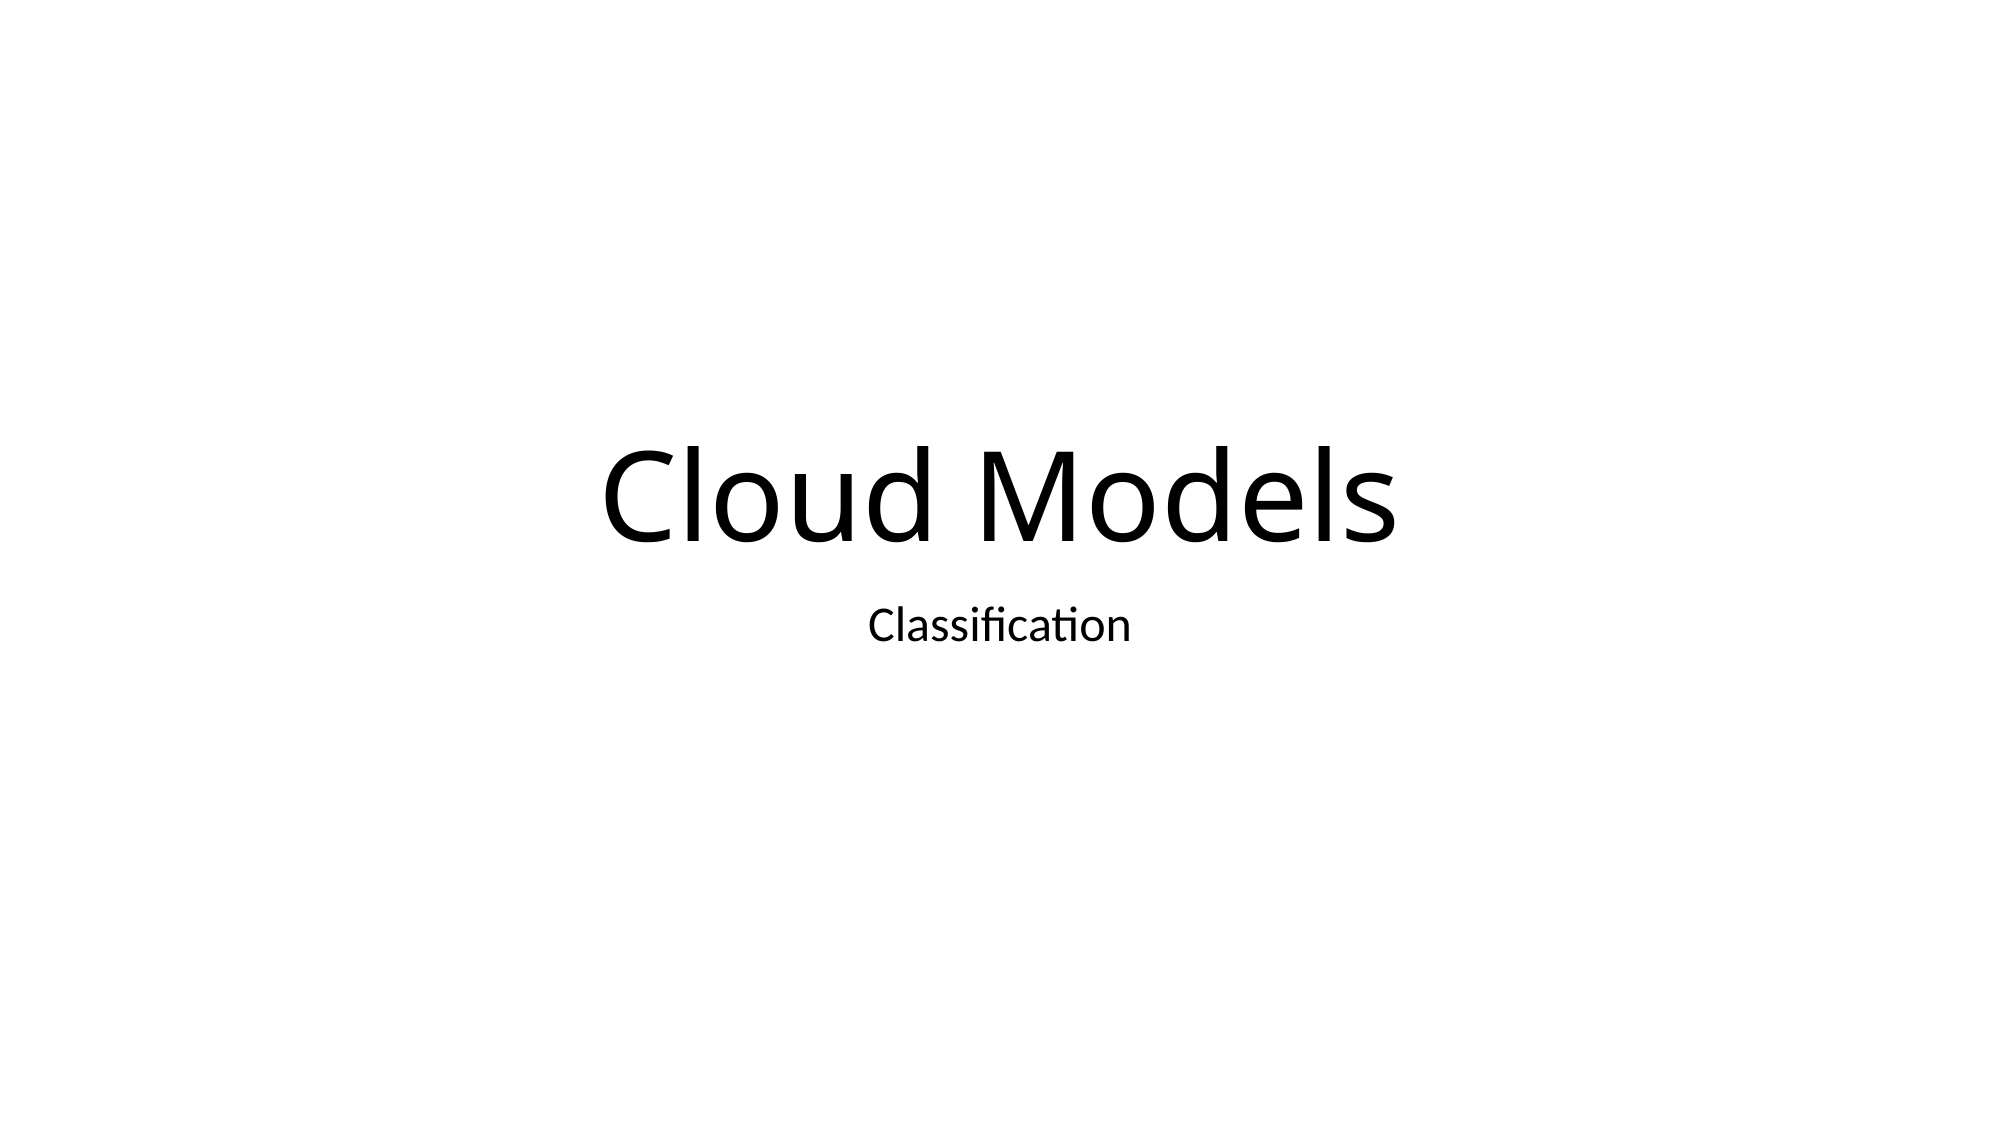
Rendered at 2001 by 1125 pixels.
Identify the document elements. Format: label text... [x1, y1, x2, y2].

title Cloud Models [249, 184, 1750, 576]
subtitle Classification [249, 590, 1750, 863]
